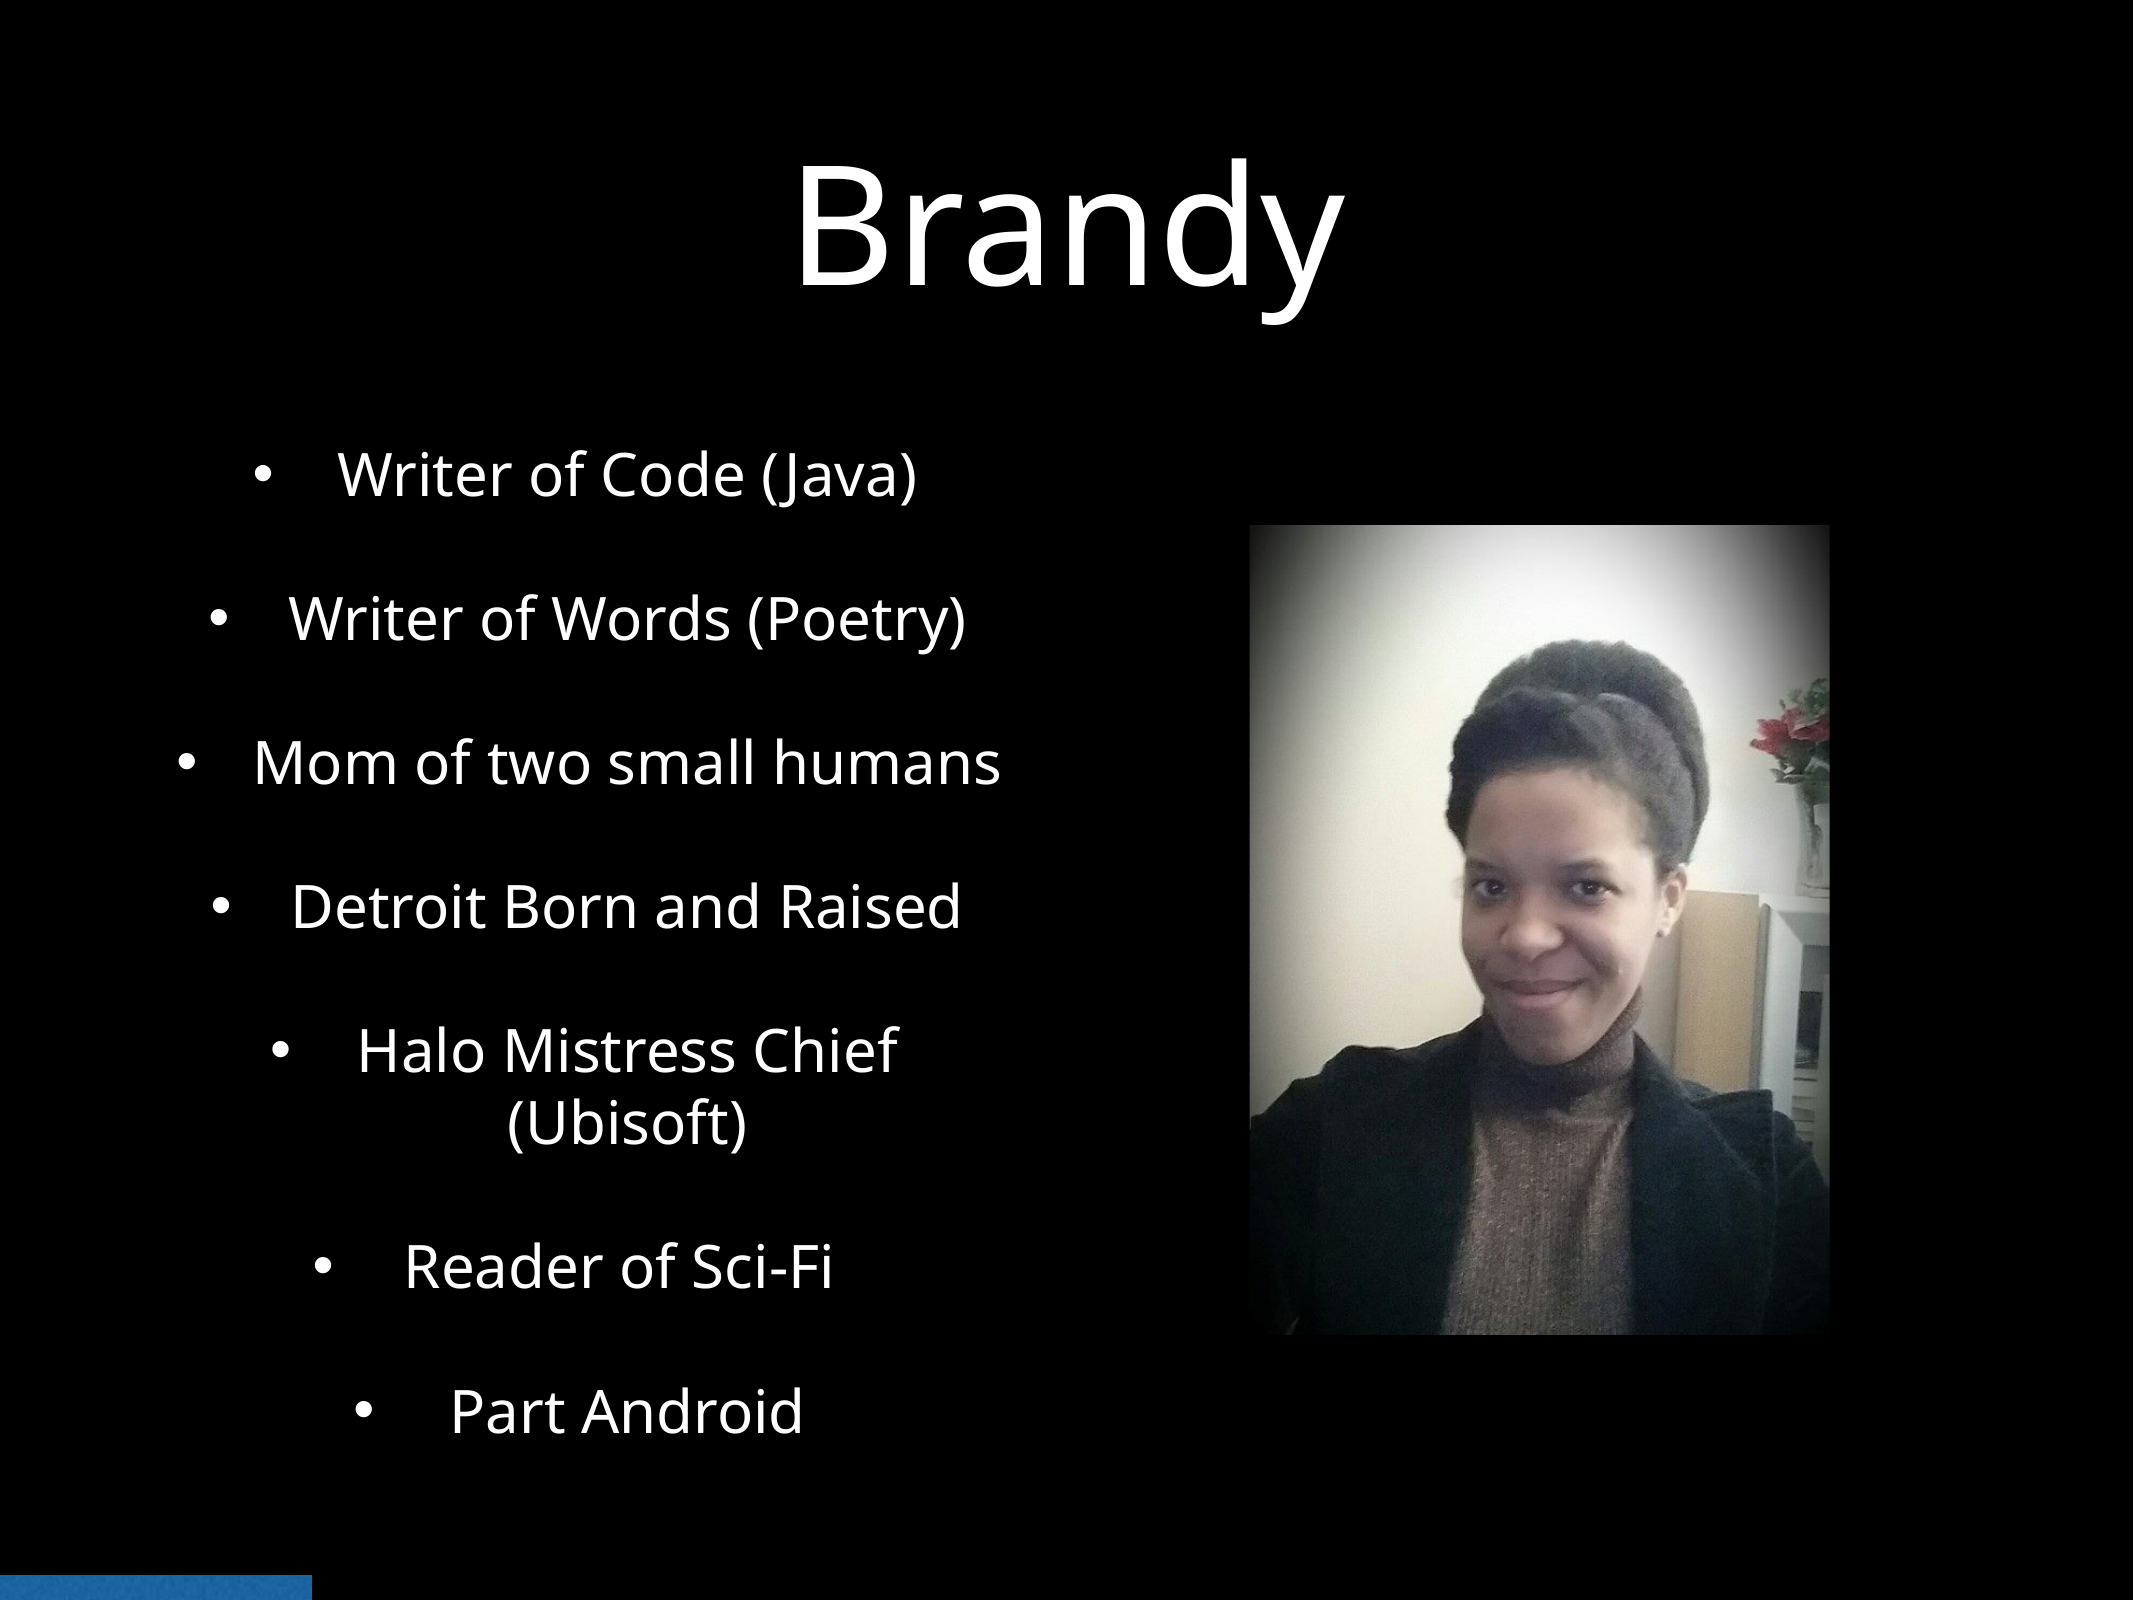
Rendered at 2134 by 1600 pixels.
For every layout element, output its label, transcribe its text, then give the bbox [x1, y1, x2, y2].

picture [1249, 524, 1830, 1336]
text_box Writer of Code (Java) Writer of Words (Poetry) Mom of two small humans Detroit Born and Raised Halo Mistress Chief (Ubisoft) Reader of Sci-Fi Part Android [156, 425, 1032, 1457]
text_box Brandy [156, 41, 1978, 396]
text_box [0, 1575, 313, 1600]
